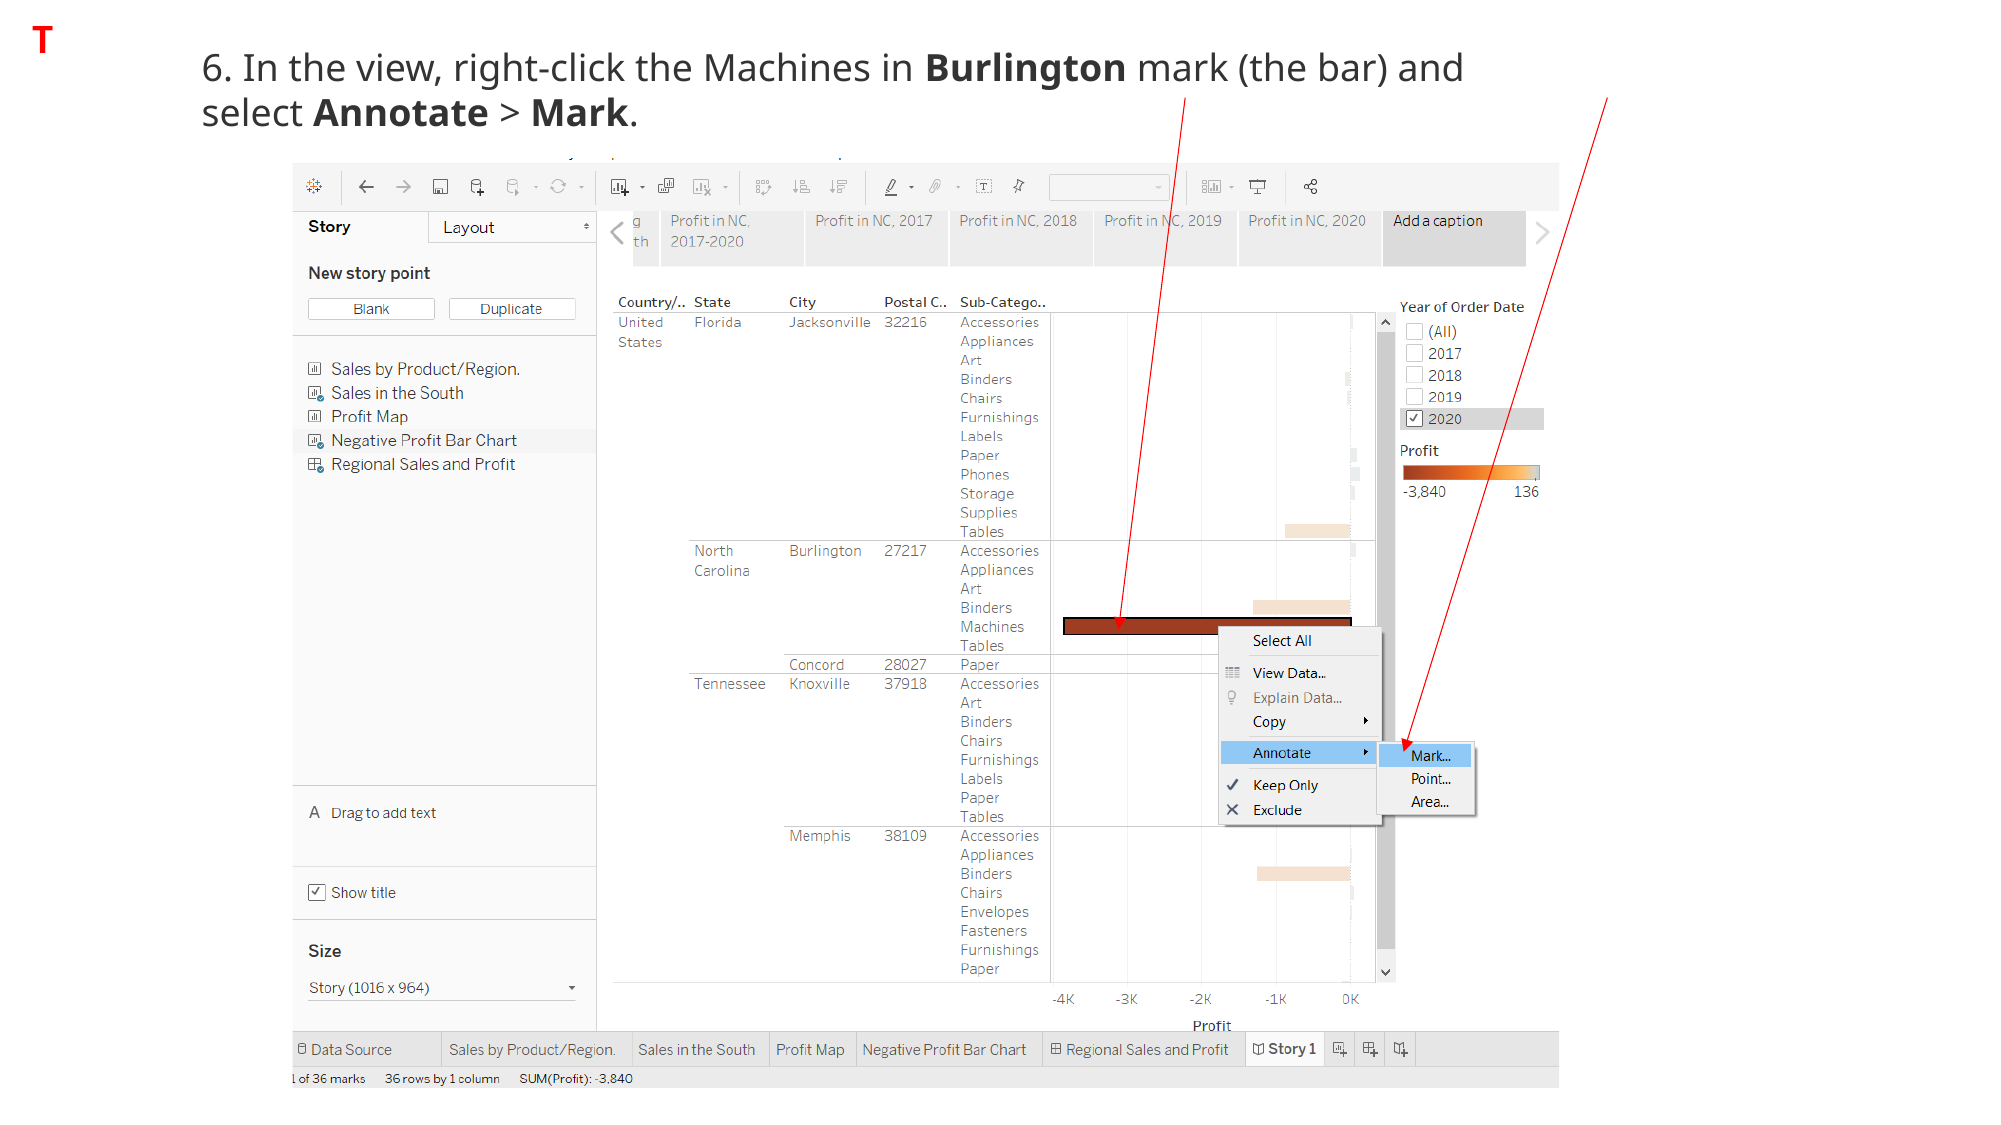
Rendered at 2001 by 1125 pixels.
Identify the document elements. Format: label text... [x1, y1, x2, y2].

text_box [1403, 97, 1608, 752]
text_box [1118, 97, 1186, 630]
text_box T [17, 4, 75, 69]
picture [292, 158, 1560, 1088]
text_box 6. In the view, right-click the Machines in Burlington mark (the bar) and select Annotate > Mark. [186, 37, 1889, 142]
